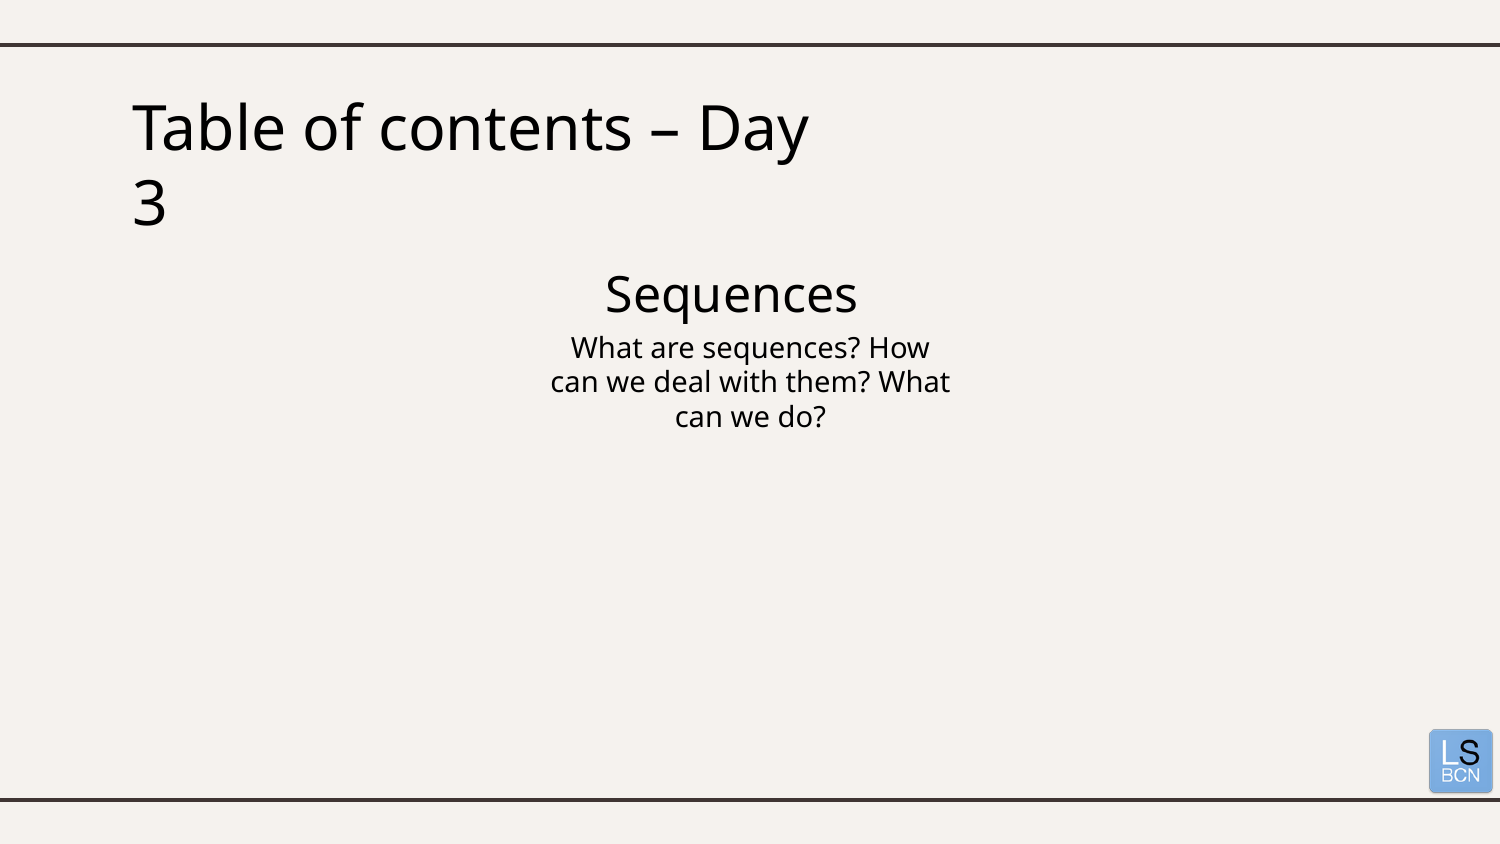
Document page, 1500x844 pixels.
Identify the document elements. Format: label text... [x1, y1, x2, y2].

subtitle Sequences [528, 262, 937, 313]
title Table of contents – Day 3 [116, 72, 852, 167]
picture [1421, 721, 1500, 801]
subtitle What are sequences? How can we deal with them? What can we do? [528, 313, 973, 431]
